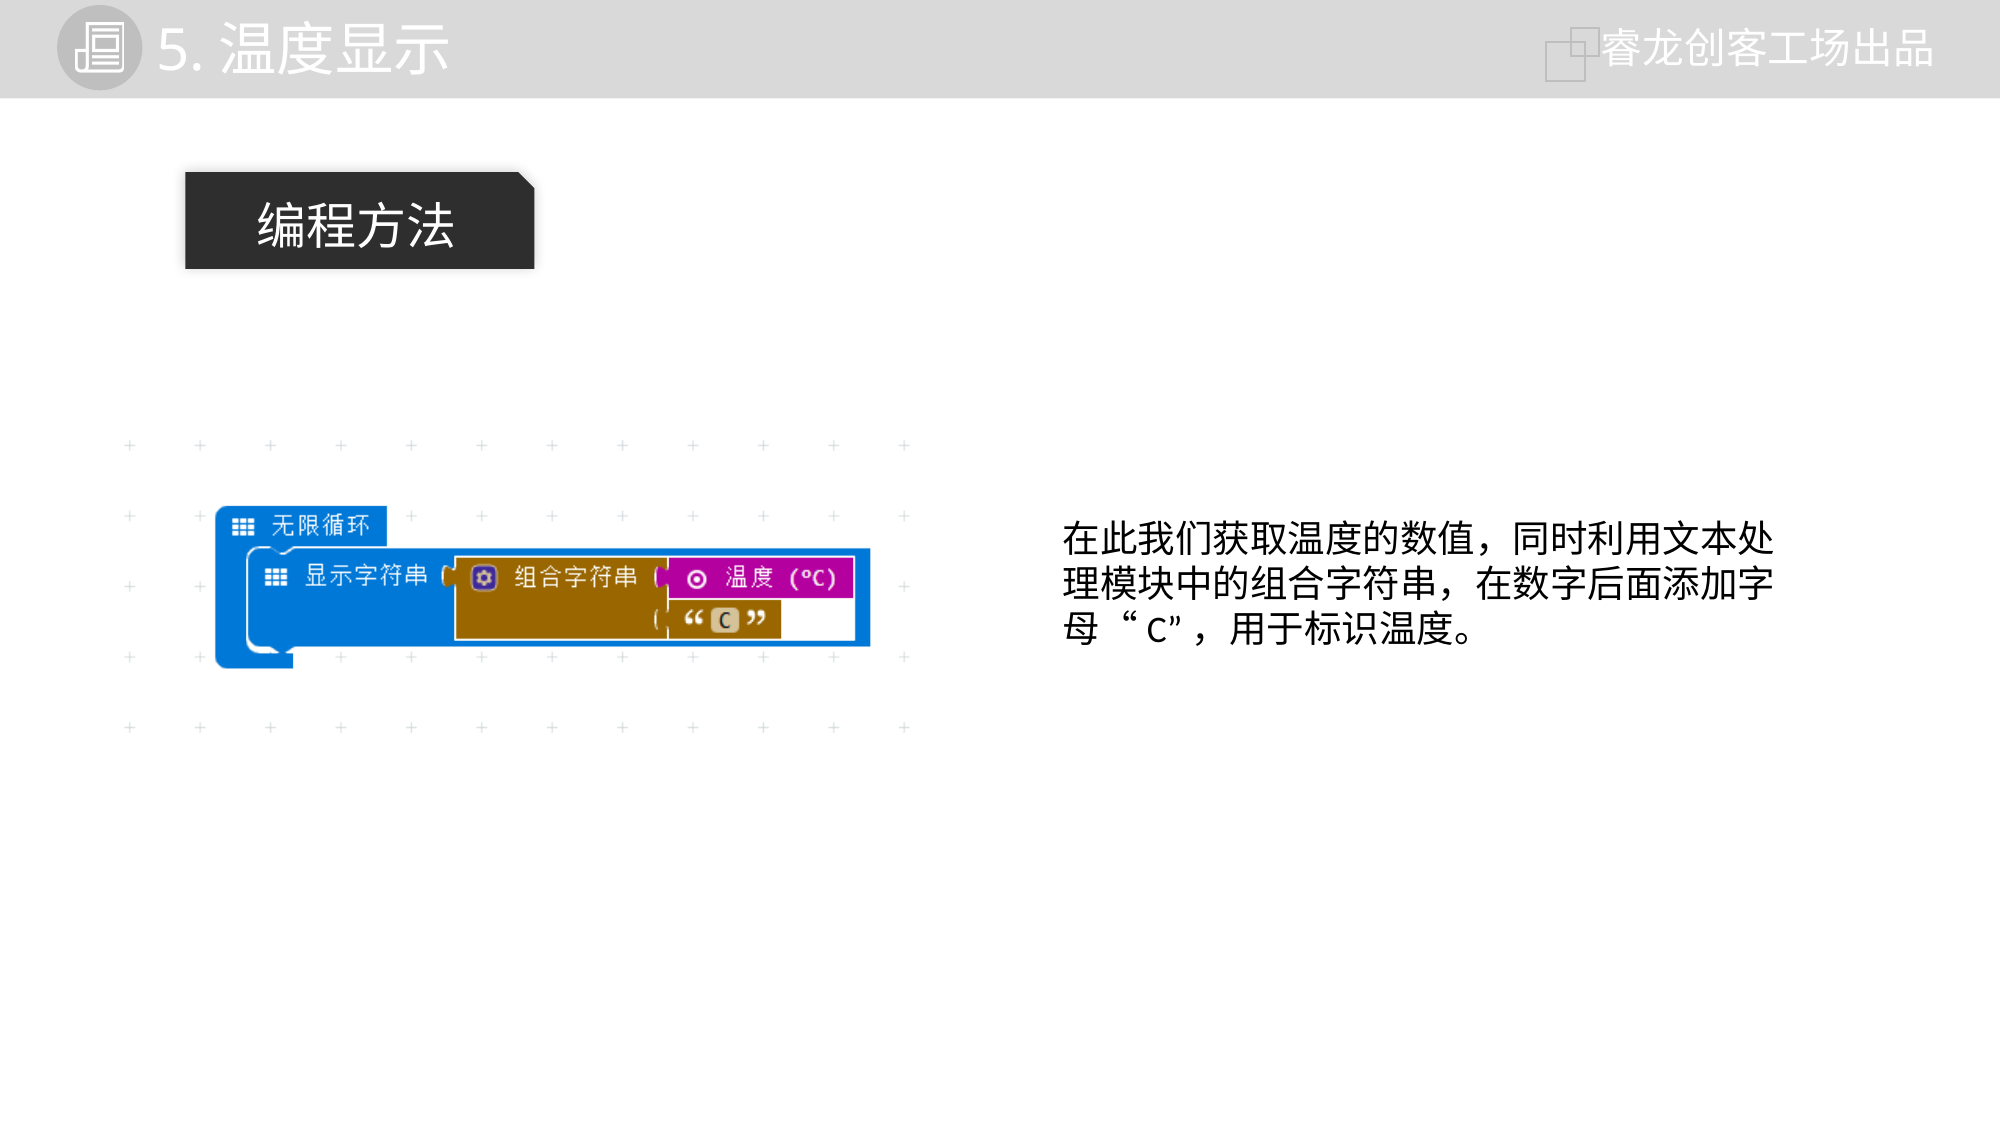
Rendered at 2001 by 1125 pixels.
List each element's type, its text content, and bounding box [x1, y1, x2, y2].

text_box 编程方法 [184, 171, 536, 271]
text_box 5.温度显示 [141, 5, 467, 90]
text_box 睿龙创客工场出品 [1586, 14, 1950, 80]
text_box [56, 3, 141, 92]
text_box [1546, 28, 1599, 81]
picture [75, 22, 124, 73]
text_box [0, 0, 2000, 99]
text_box 在此我们获取温度的数值，同时利用文本处理模块中的组合字符串，在数字后面添加字母“C”，用于标识温度。 [1048, 507, 1799, 702]
picture [123, 412, 935, 738]
